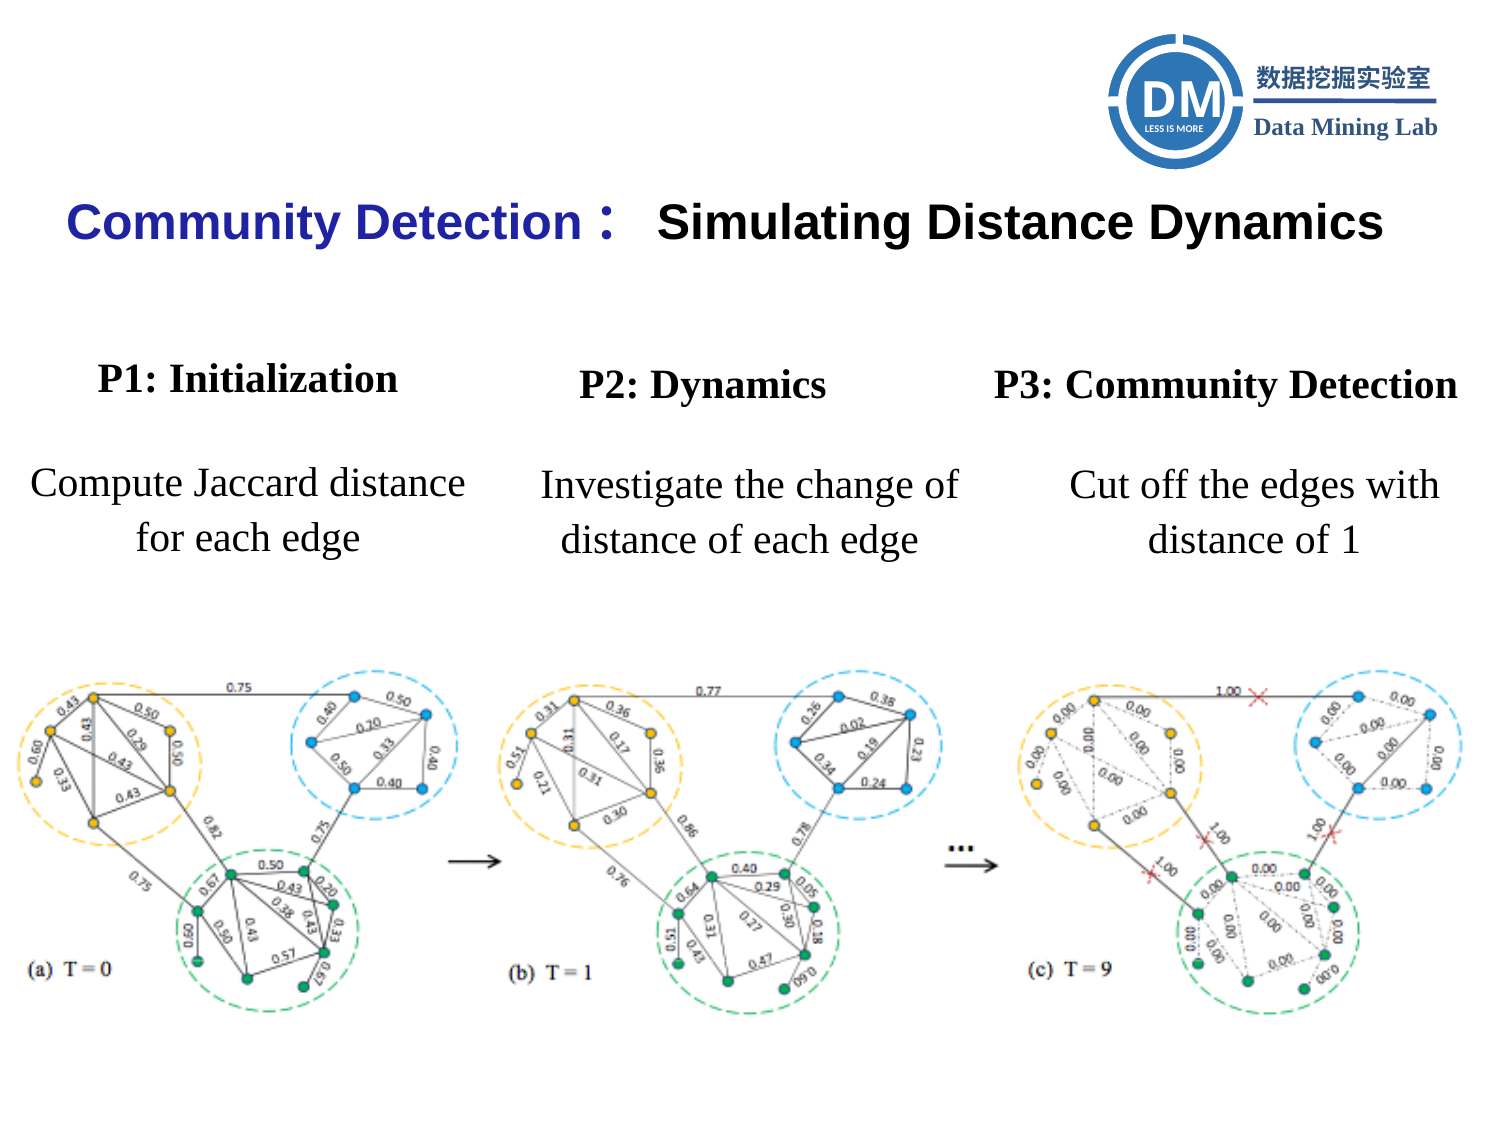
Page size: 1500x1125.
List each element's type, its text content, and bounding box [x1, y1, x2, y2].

text_box P2: Dynamics [480, 351, 926, 407]
text_box Cut off the edges with distance of 1 [1032, 451, 1478, 562]
text_box Compute Jaccard distance for each edge [25, 450, 471, 561]
text_box Community Detection：Simulating Distance Dynamics [58, 175, 1430, 257]
picture [15, 667, 1465, 1020]
text_box P3: Community Detection [984, 351, 1469, 407]
text_box Investigate the change of distance of each edge [527, 451, 973, 562]
text_box P1: Initialization [25, 346, 471, 402]
